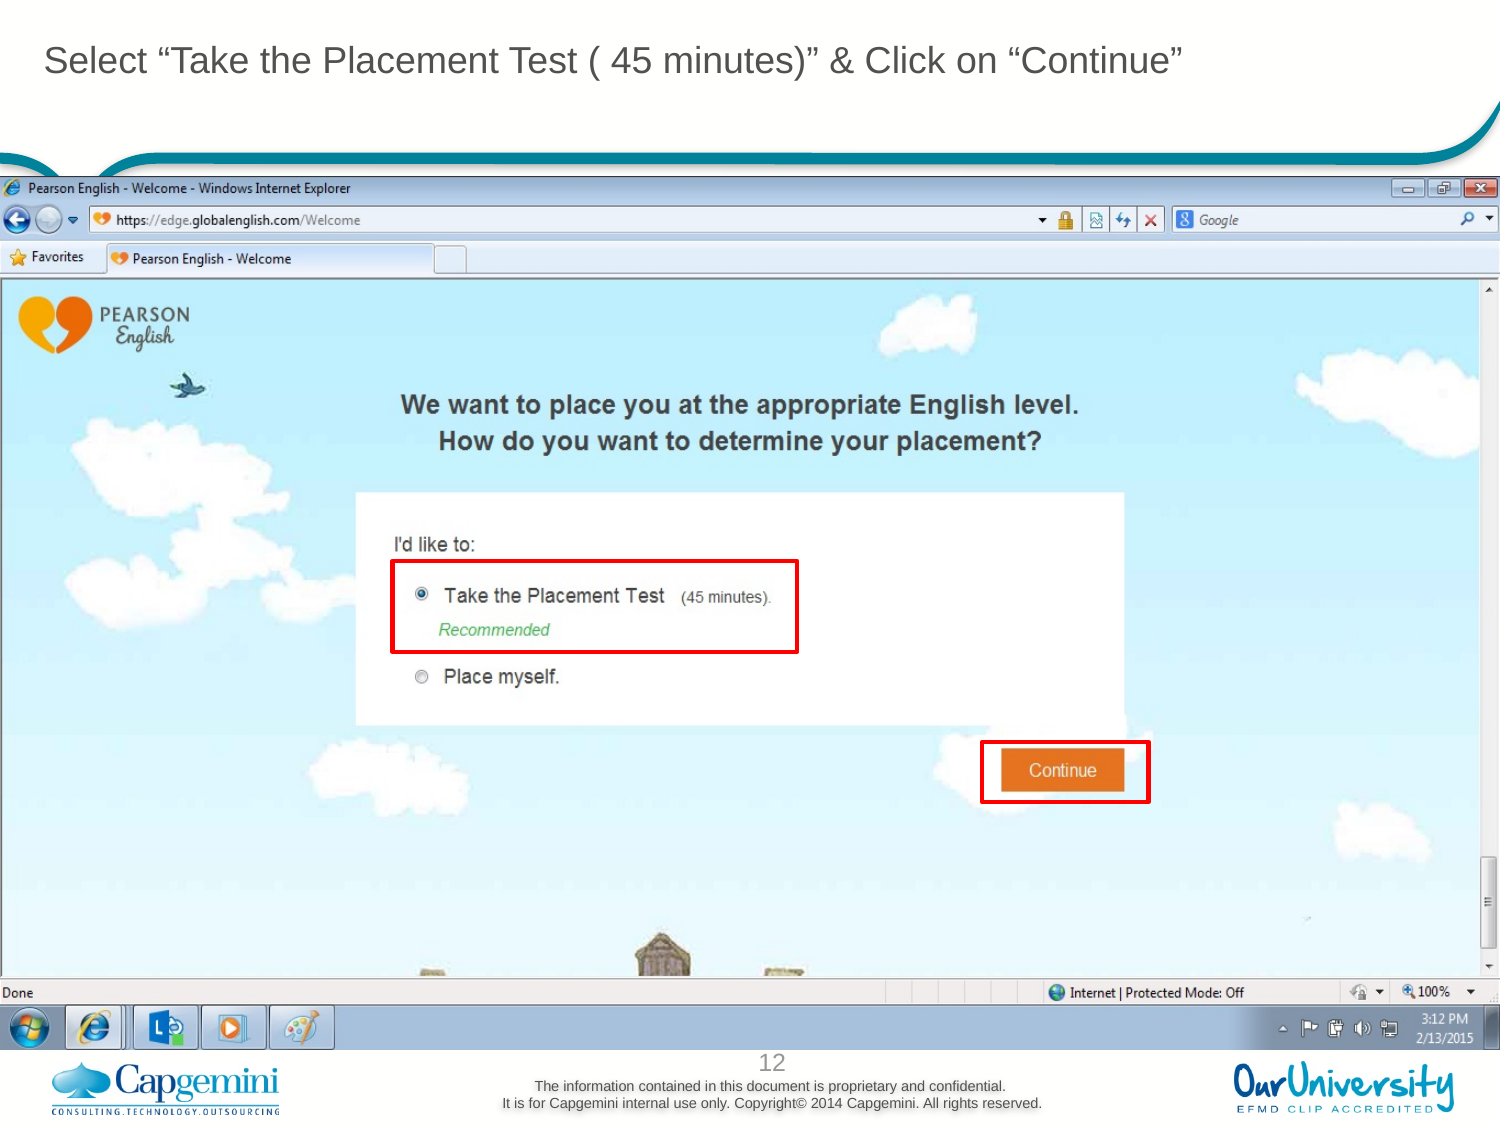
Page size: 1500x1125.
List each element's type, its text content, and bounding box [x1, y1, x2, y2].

picture [52, 1062, 279, 1115]
text_box Select “Take the Placement Test ( 45 minutes)” & Click on “Continue” [28, 28, 1361, 89]
picture [0, 176, 1500, 1051]
picture [1232, 1061, 1457, 1115]
